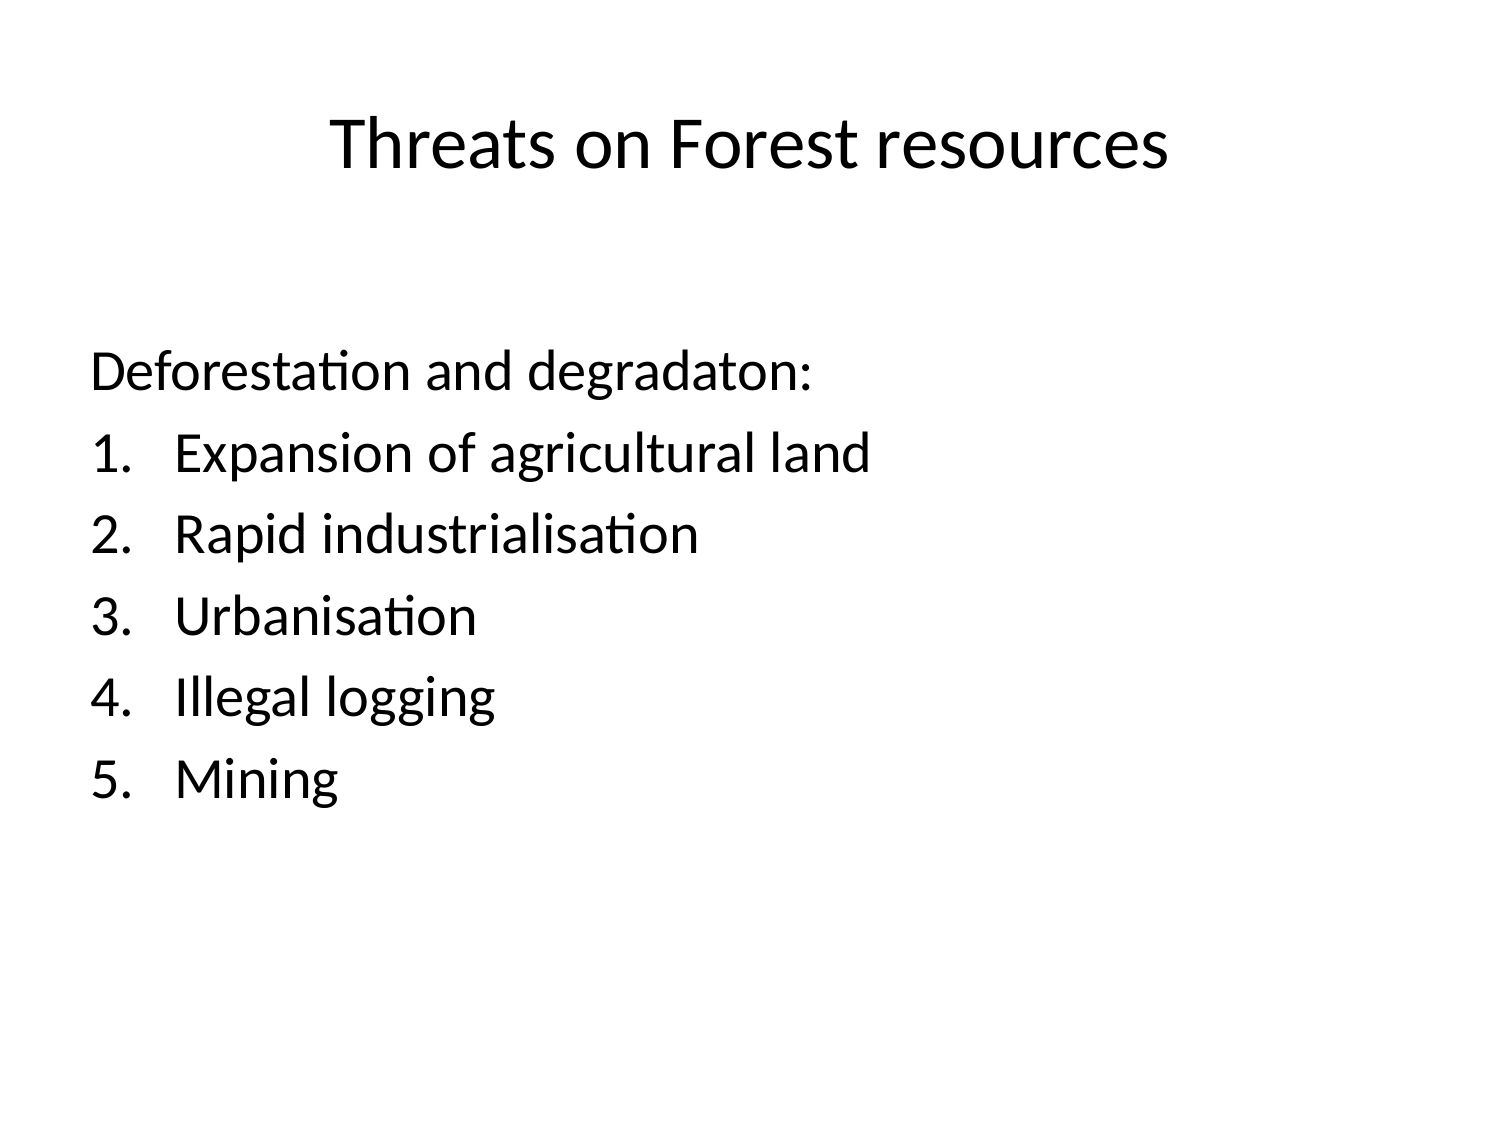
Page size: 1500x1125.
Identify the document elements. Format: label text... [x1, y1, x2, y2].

list Deforestation and degradaton: Expansion of agricultural land Rapid industrialisation Urbanisation Illegal logging Mining [75, 324, 1425, 913]
title Threats on Forest resources [75, 45, 1425, 233]
